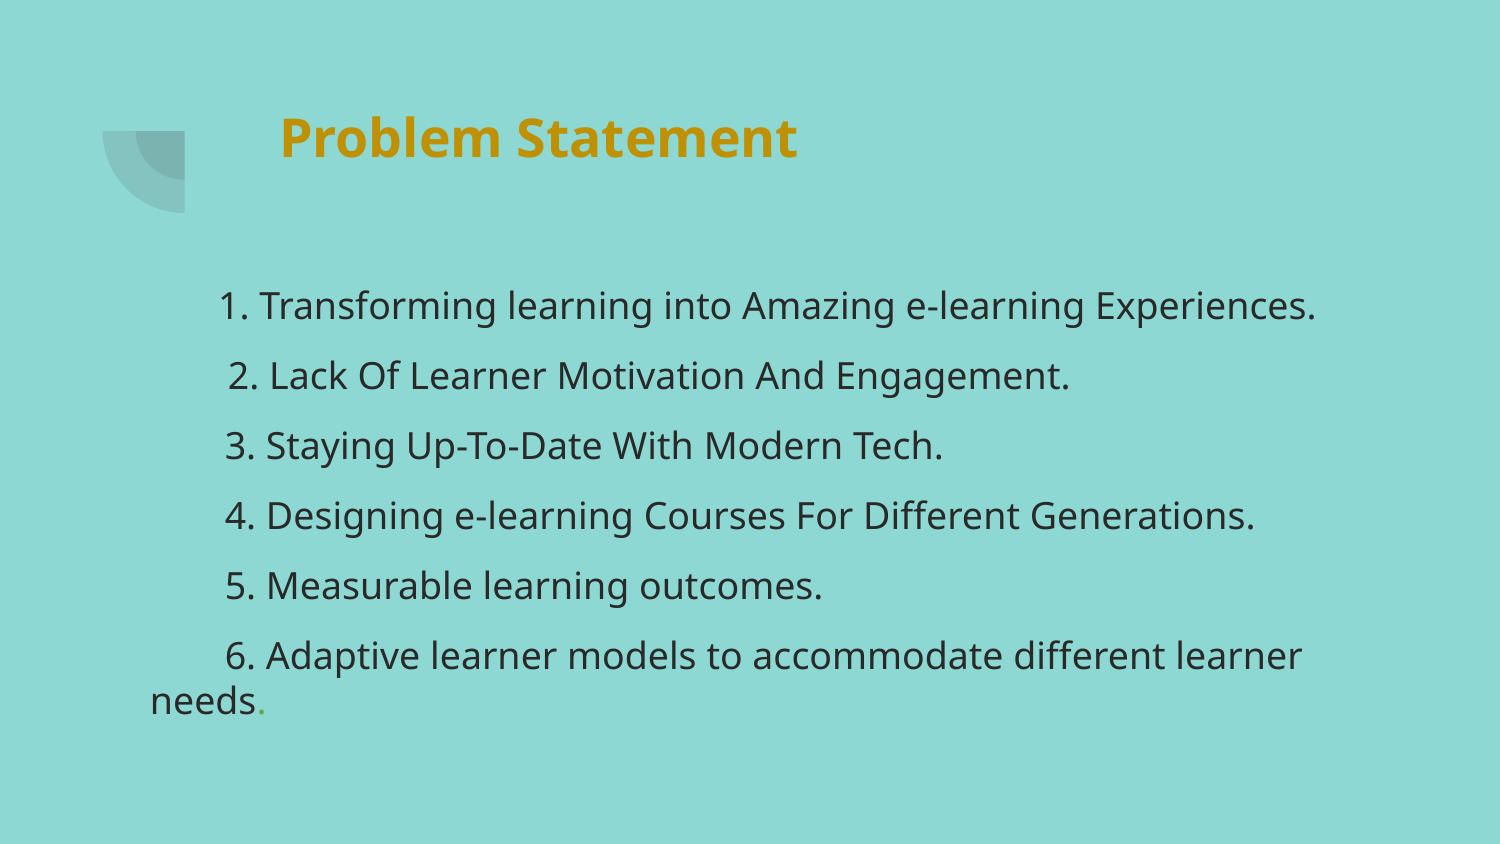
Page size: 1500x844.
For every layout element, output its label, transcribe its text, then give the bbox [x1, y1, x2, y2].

list 1. Transforming learning into Amazing e-learning Experiences. 2. Lack Of Learner Motivation And Engagement. 3. Staying Up-To-Date With Modern Tech. 4. Designing e-learning Courses For Different Generations. 5. Measurable learning outcomes. 6. Adaptive learner models to accommodate different learner needs. [134, 262, 1366, 743]
title Problem Statement [256, 88, 822, 196]
